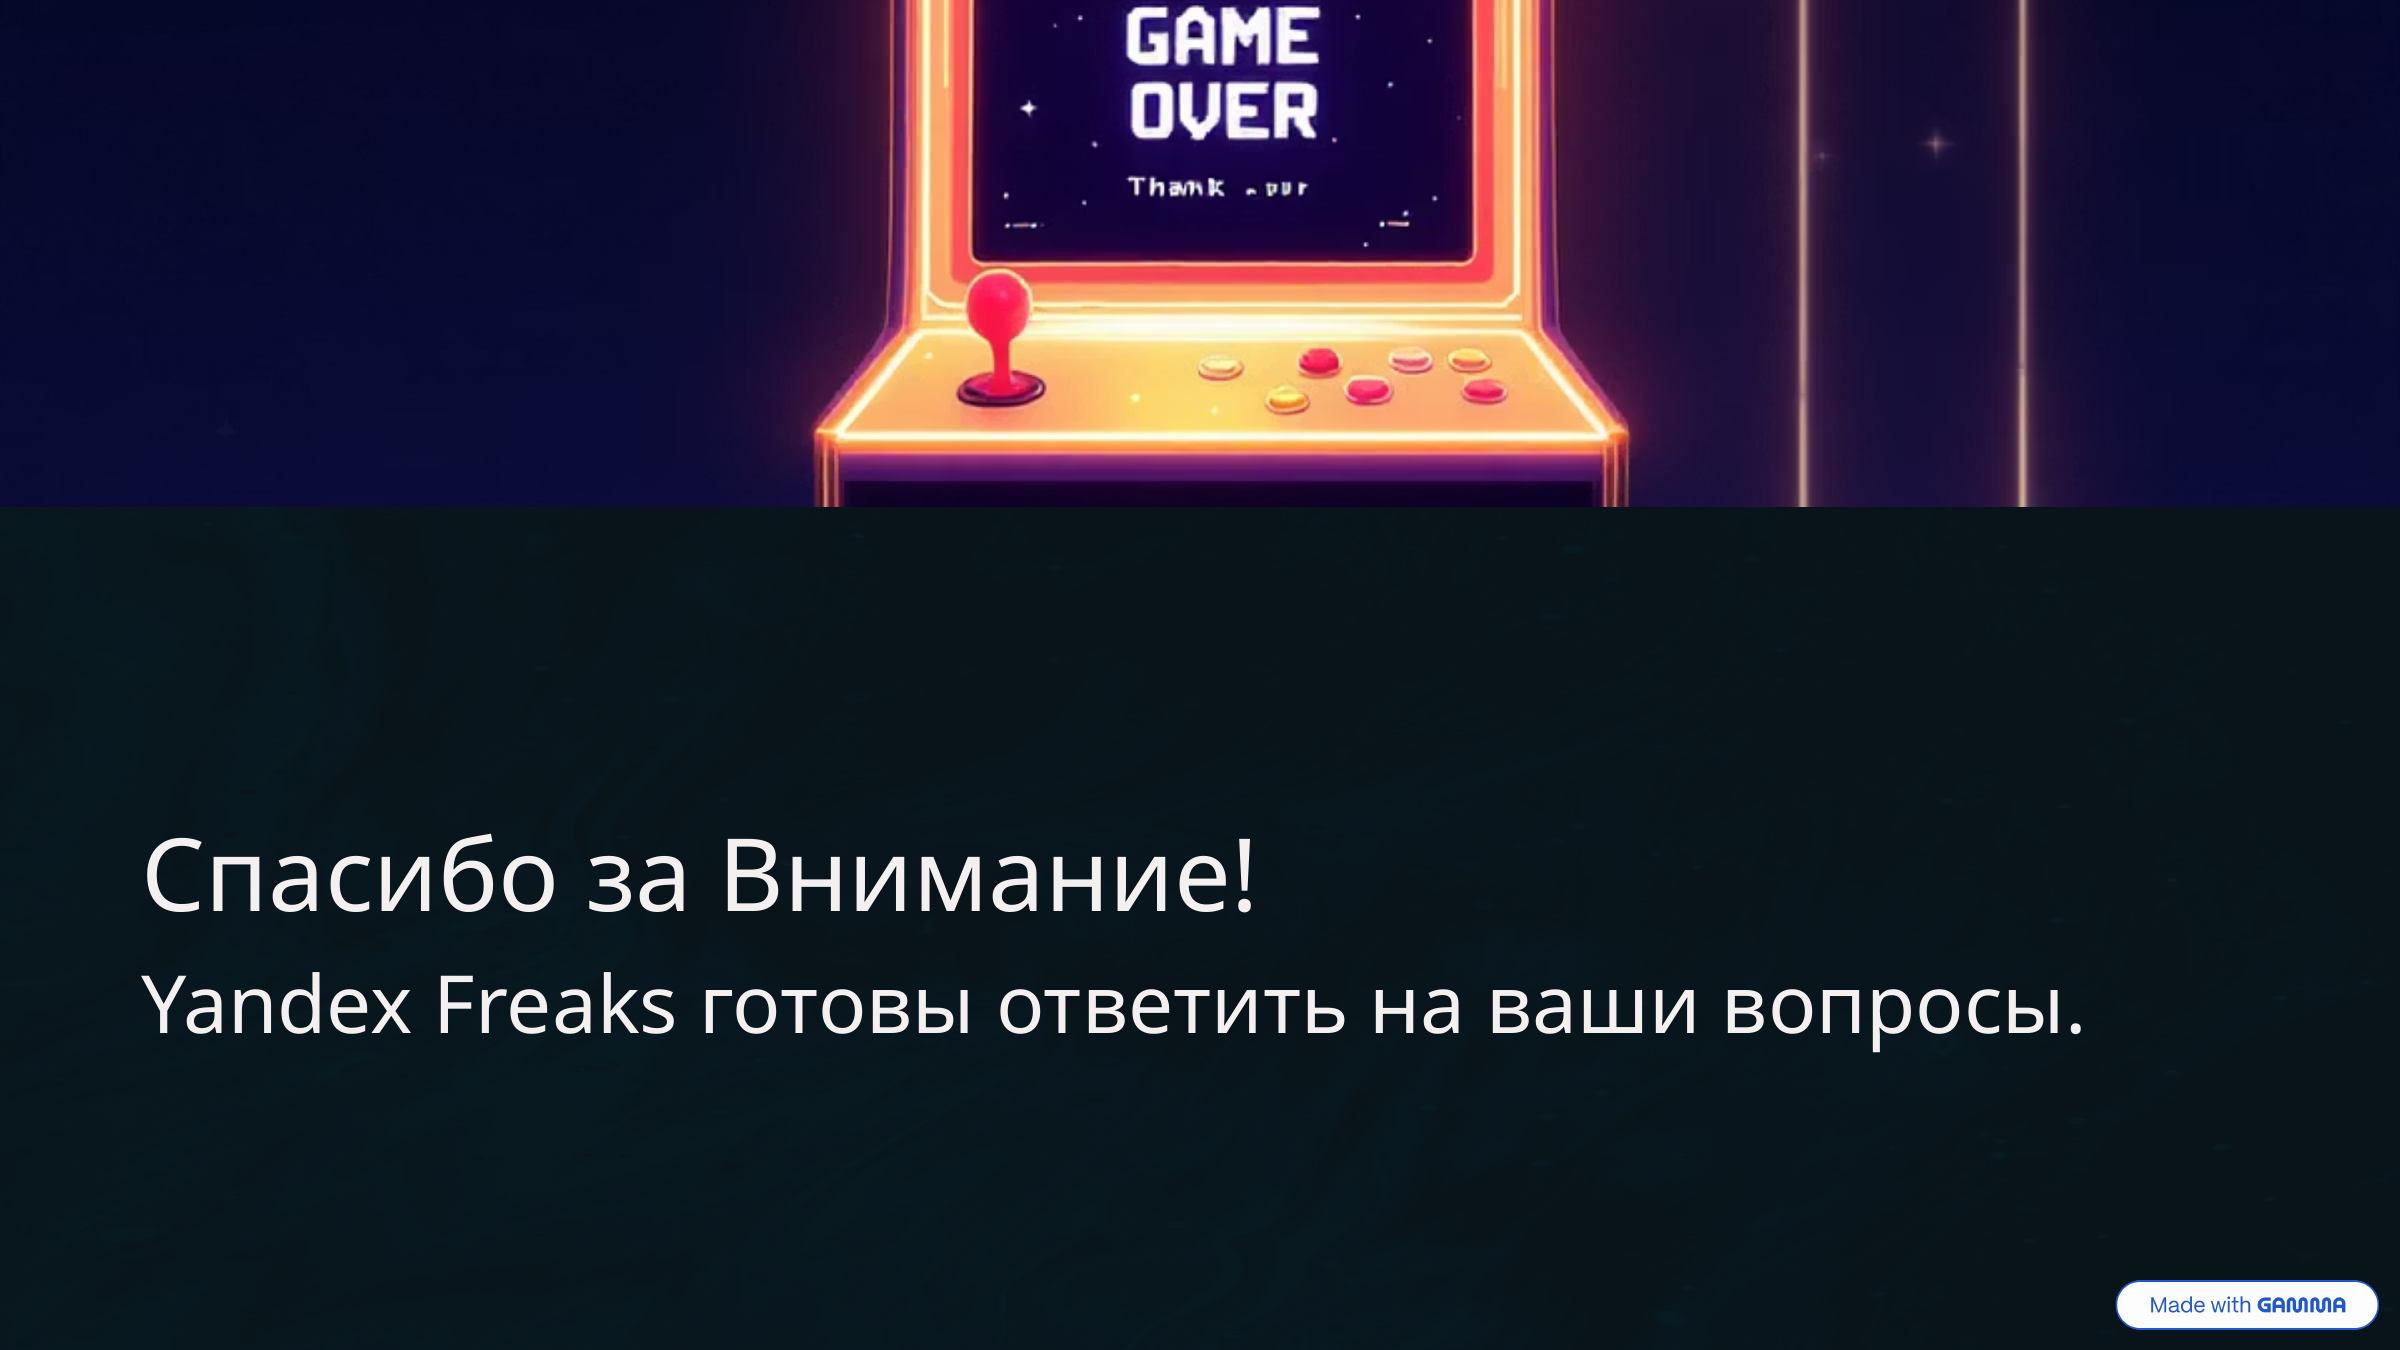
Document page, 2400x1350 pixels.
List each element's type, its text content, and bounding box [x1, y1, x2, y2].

picture [2106, 1271, 2389, 1339]
text_box Спасибо за Внимание! [141, 806, 1154, 933]
text_box Yandex Freaks готовы ответить на ваши вопросы. [141, 948, 1869, 1050]
picture [0, 0, 2400, 507]
